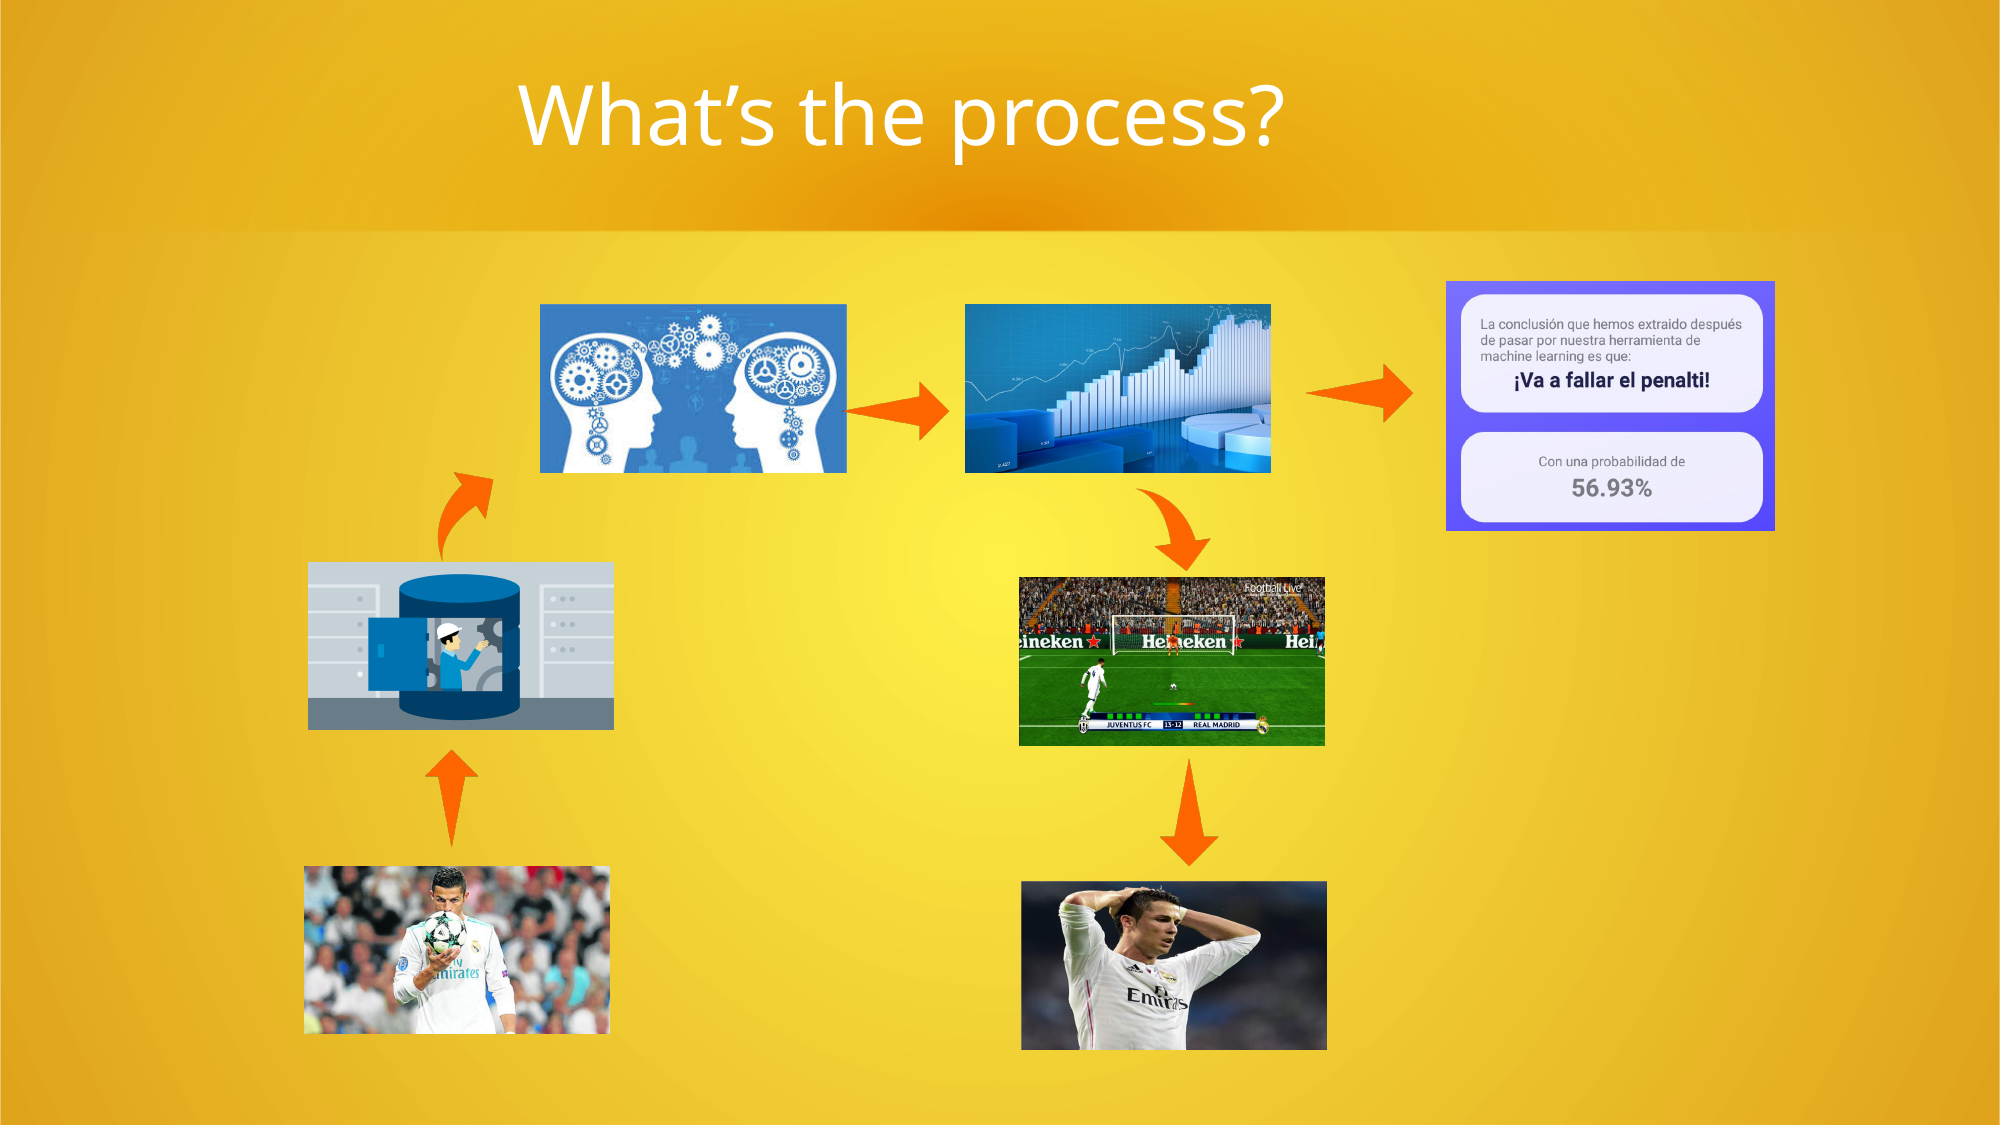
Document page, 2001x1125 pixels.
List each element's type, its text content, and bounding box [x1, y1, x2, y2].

text_box What’s the process? [504, 58, 1579, 176]
picture [0, 0, 2000, 1125]
